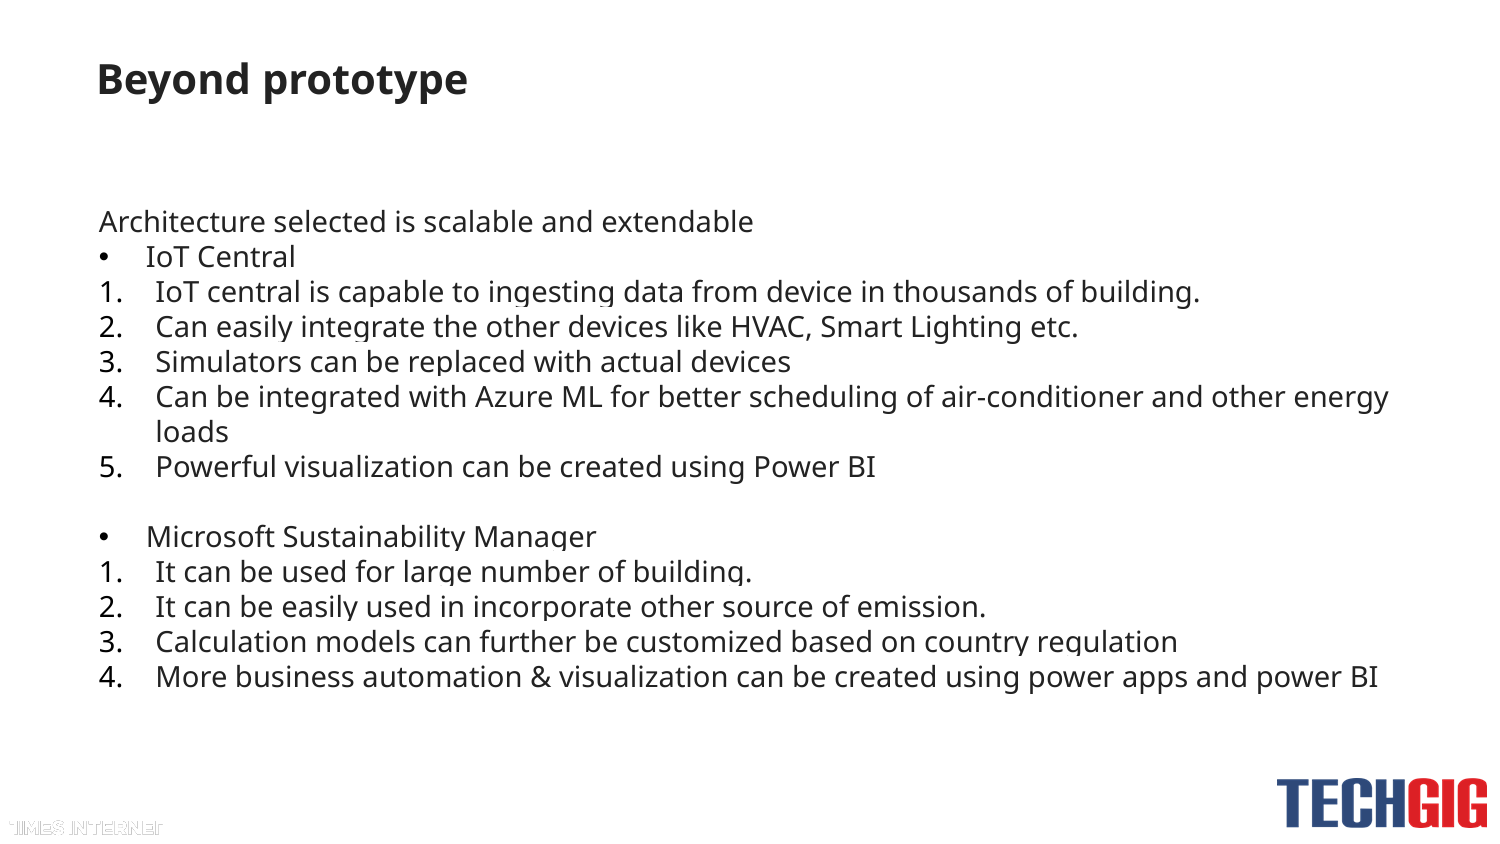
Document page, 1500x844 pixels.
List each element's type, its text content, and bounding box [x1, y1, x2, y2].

picture [1277, 777, 1488, 828]
title Beyond prototype [81, 37, 1440, 133]
text_box Architecture selected is scalable and extendable IoT Central IoT central is capable to ingesting data from device in thousands of building. Can easily integrate the other devices like HVAC, Smart Lighting etc. Simulators can be replaced with actual devices Can be integrated with Azure ML for better scheduling of air-conditioner and other energy loads Powerful visualization can be created using Power BI Microsoft Sustainability Manager It can be used for large number of building. It can be easily used in incorporate other source of emission. Calculation models can further be customized based on country regulation More business automation & visualization can be created using power apps and power BI [84, 188, 1436, 749]
picture [8, 818, 164, 837]
